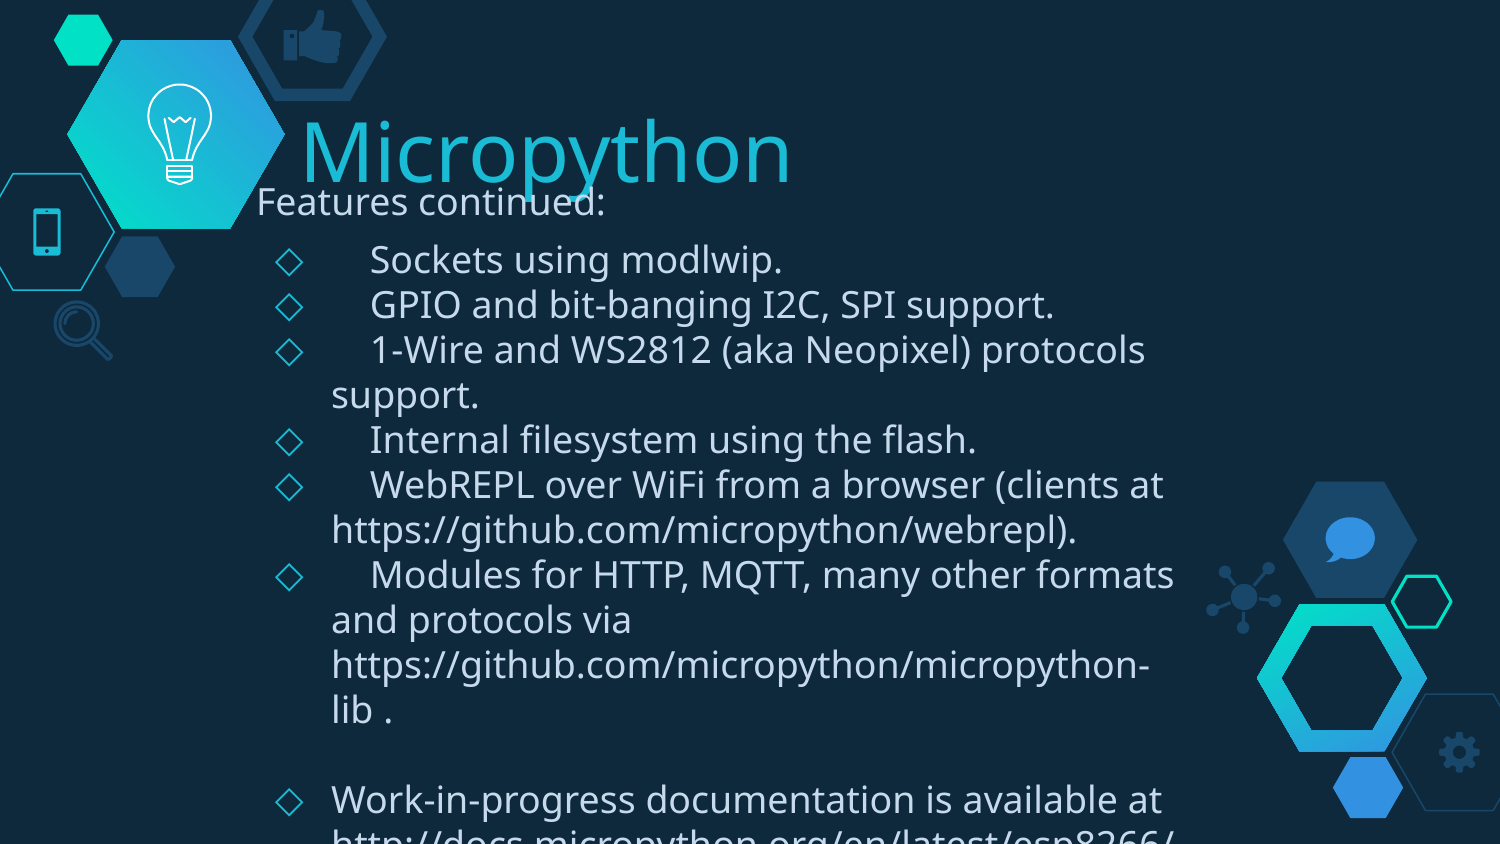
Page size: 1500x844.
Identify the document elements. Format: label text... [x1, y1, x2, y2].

list Features continued: Sockets using modlwip. GPIO and bit-banging I2C, SPI support. 1-Wire and WS2812 (aka Neopixel) protocols support. Internal filesystem using the flash. WebREPL over WiFi from a browser (clients at https://github.com/micropython/webrepl). Modules for HTTP, MQTT, many other formats and protocols via https://github.com/micropython/micropython-lib . Work-in-progress documentation is available at http://docs.micropython.org/en/latest/esp8266/ . [241, 163, 1196, 707]
title Micropython [284, 68, 1420, 315]
